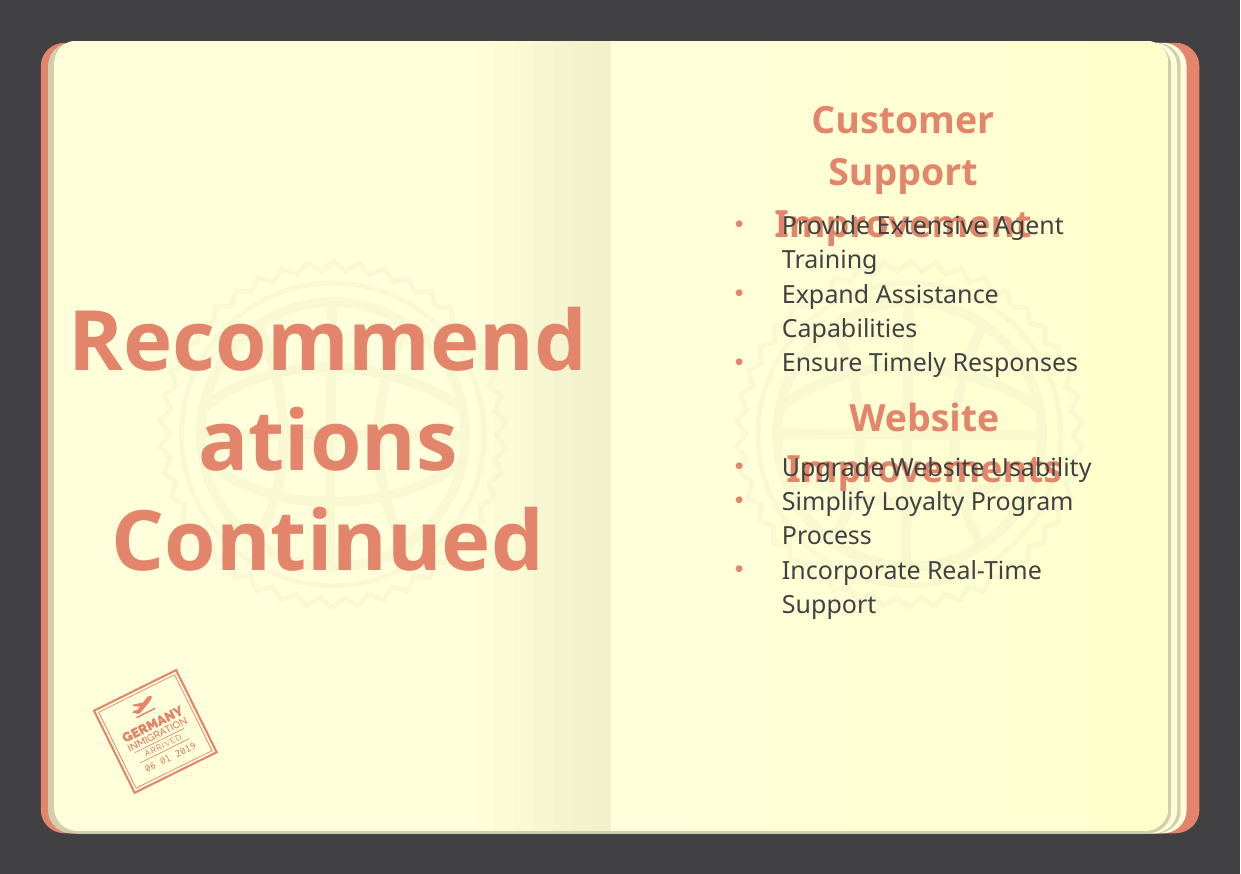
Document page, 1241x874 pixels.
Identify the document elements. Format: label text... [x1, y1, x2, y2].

subtitle Provide Extensive Agent Training Expand Assistance Capabilities Ensure Timely Responses [719, 189, 1110, 371]
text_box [105, 681, 206, 782]
subtitle Customer Support Improvement [727, 74, 1079, 189]
title Recommendations Continued [36, 150, 621, 724]
subtitle Upgrade Website Usability Simplify Loyalty Program Process Incorporate Real-Time Support [719, 431, 1110, 592]
subtitle Website Improvements [719, 371, 1130, 428]
